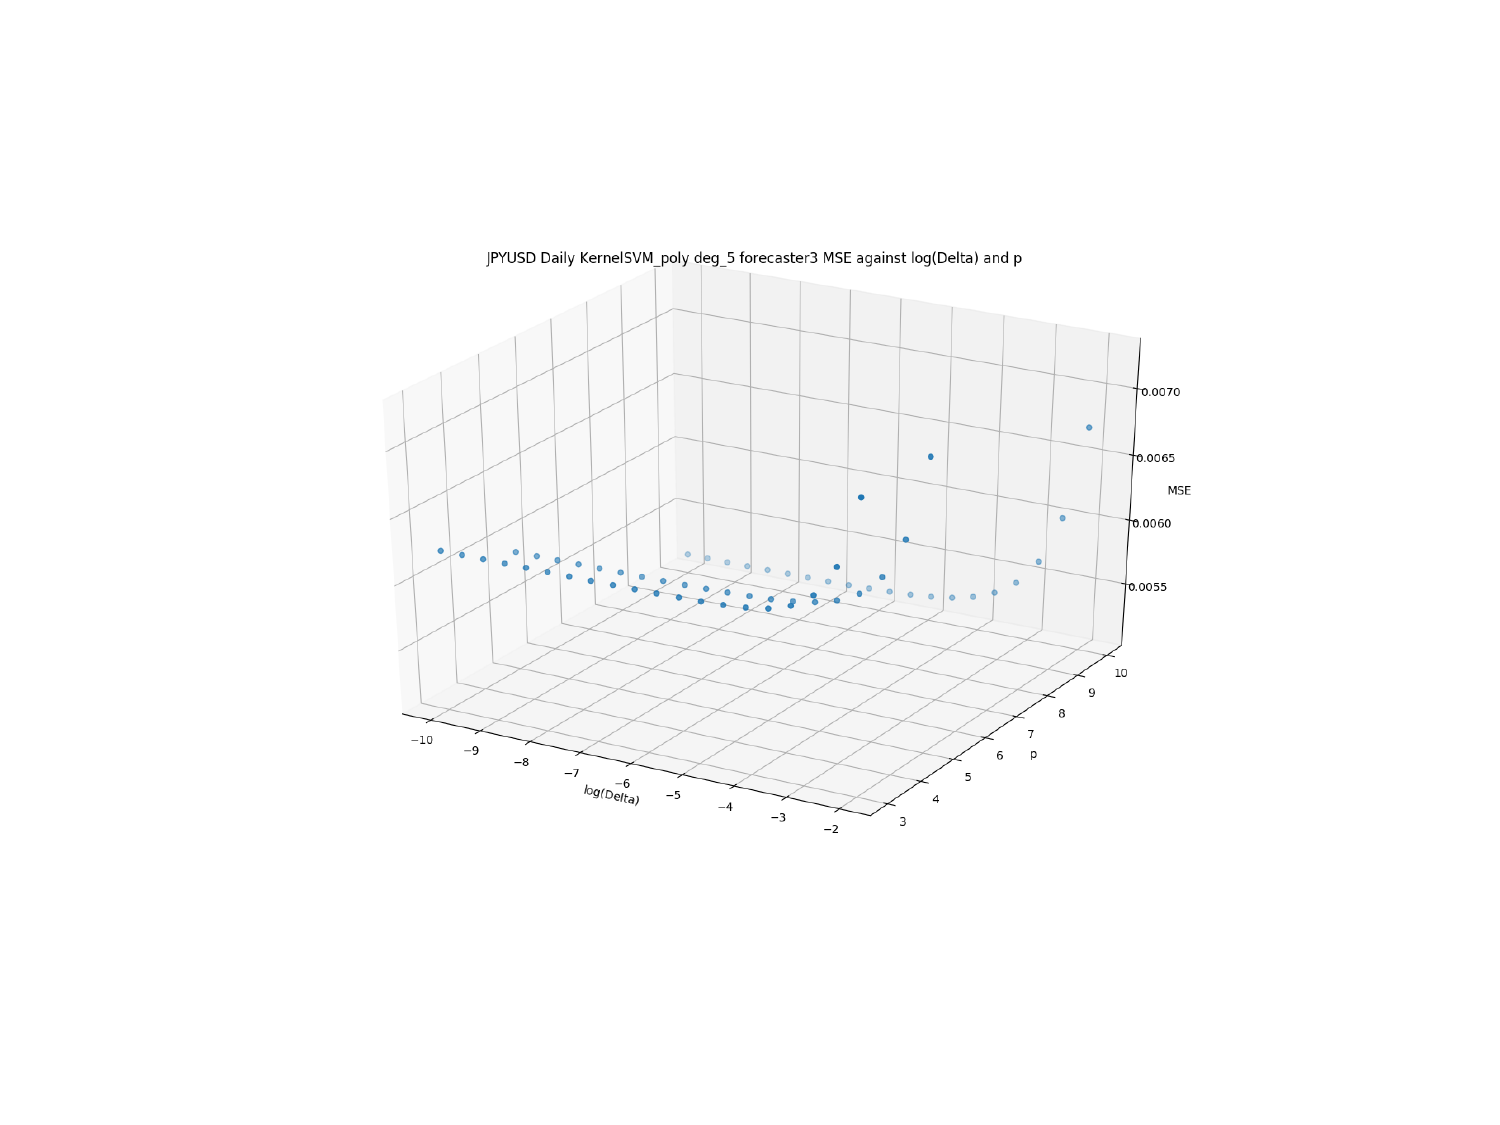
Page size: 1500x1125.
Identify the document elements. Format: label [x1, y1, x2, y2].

picture [119, 119, 1358, 946]
